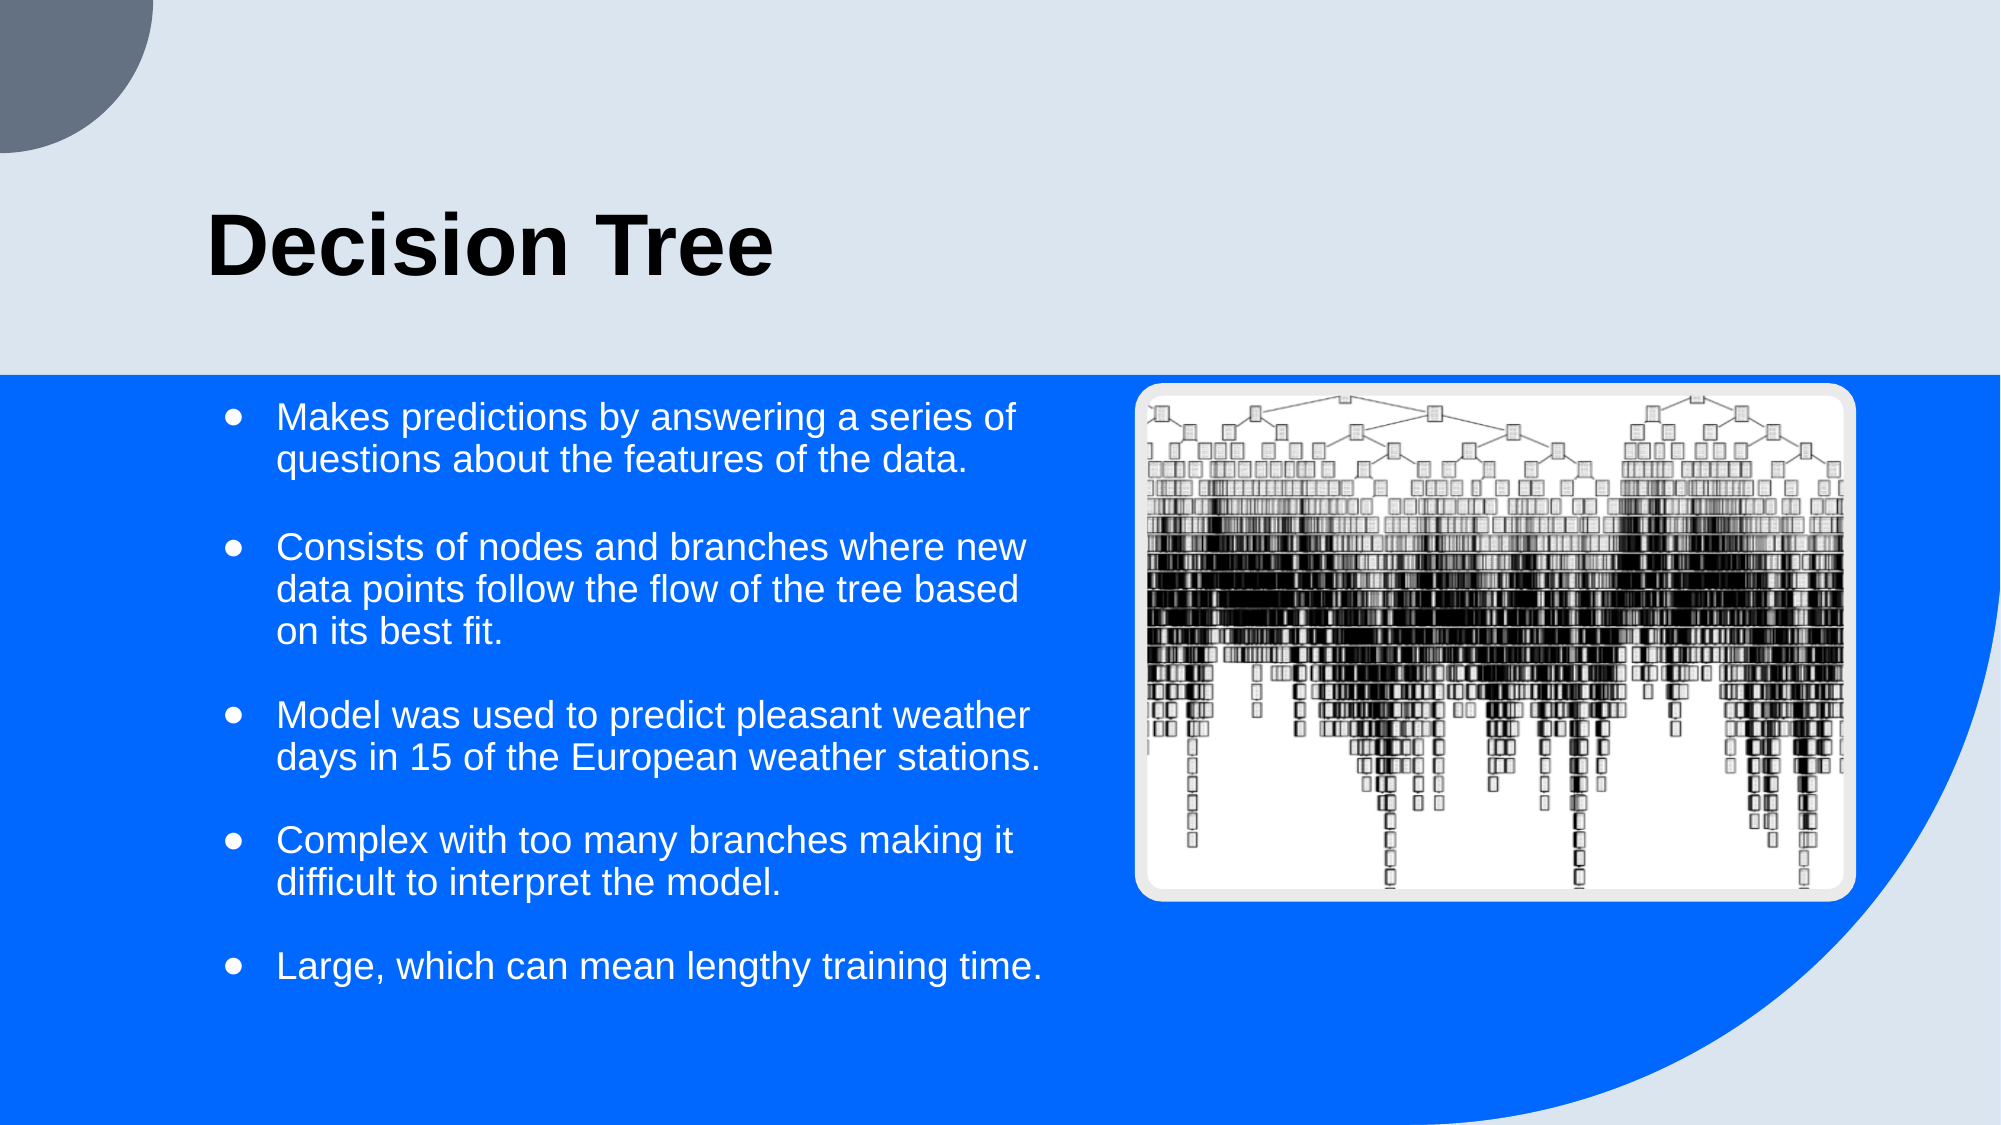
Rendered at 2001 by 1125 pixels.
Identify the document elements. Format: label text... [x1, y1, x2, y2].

list Makes predictions by answering a series of questions about the features of the data. Consists of nodes and branches where new data points follow the flow of the tree based on its best fit. Model was used to predict pleasant weather days in 15 of the European weather stations. Complex with too many branches making it difficult to interpret the model. Large, which can mean lengthy training time. [191, 389, 1077, 1081]
picture [1140, 389, 1851, 896]
title Decision Tree [191, 75, 1938, 300]
